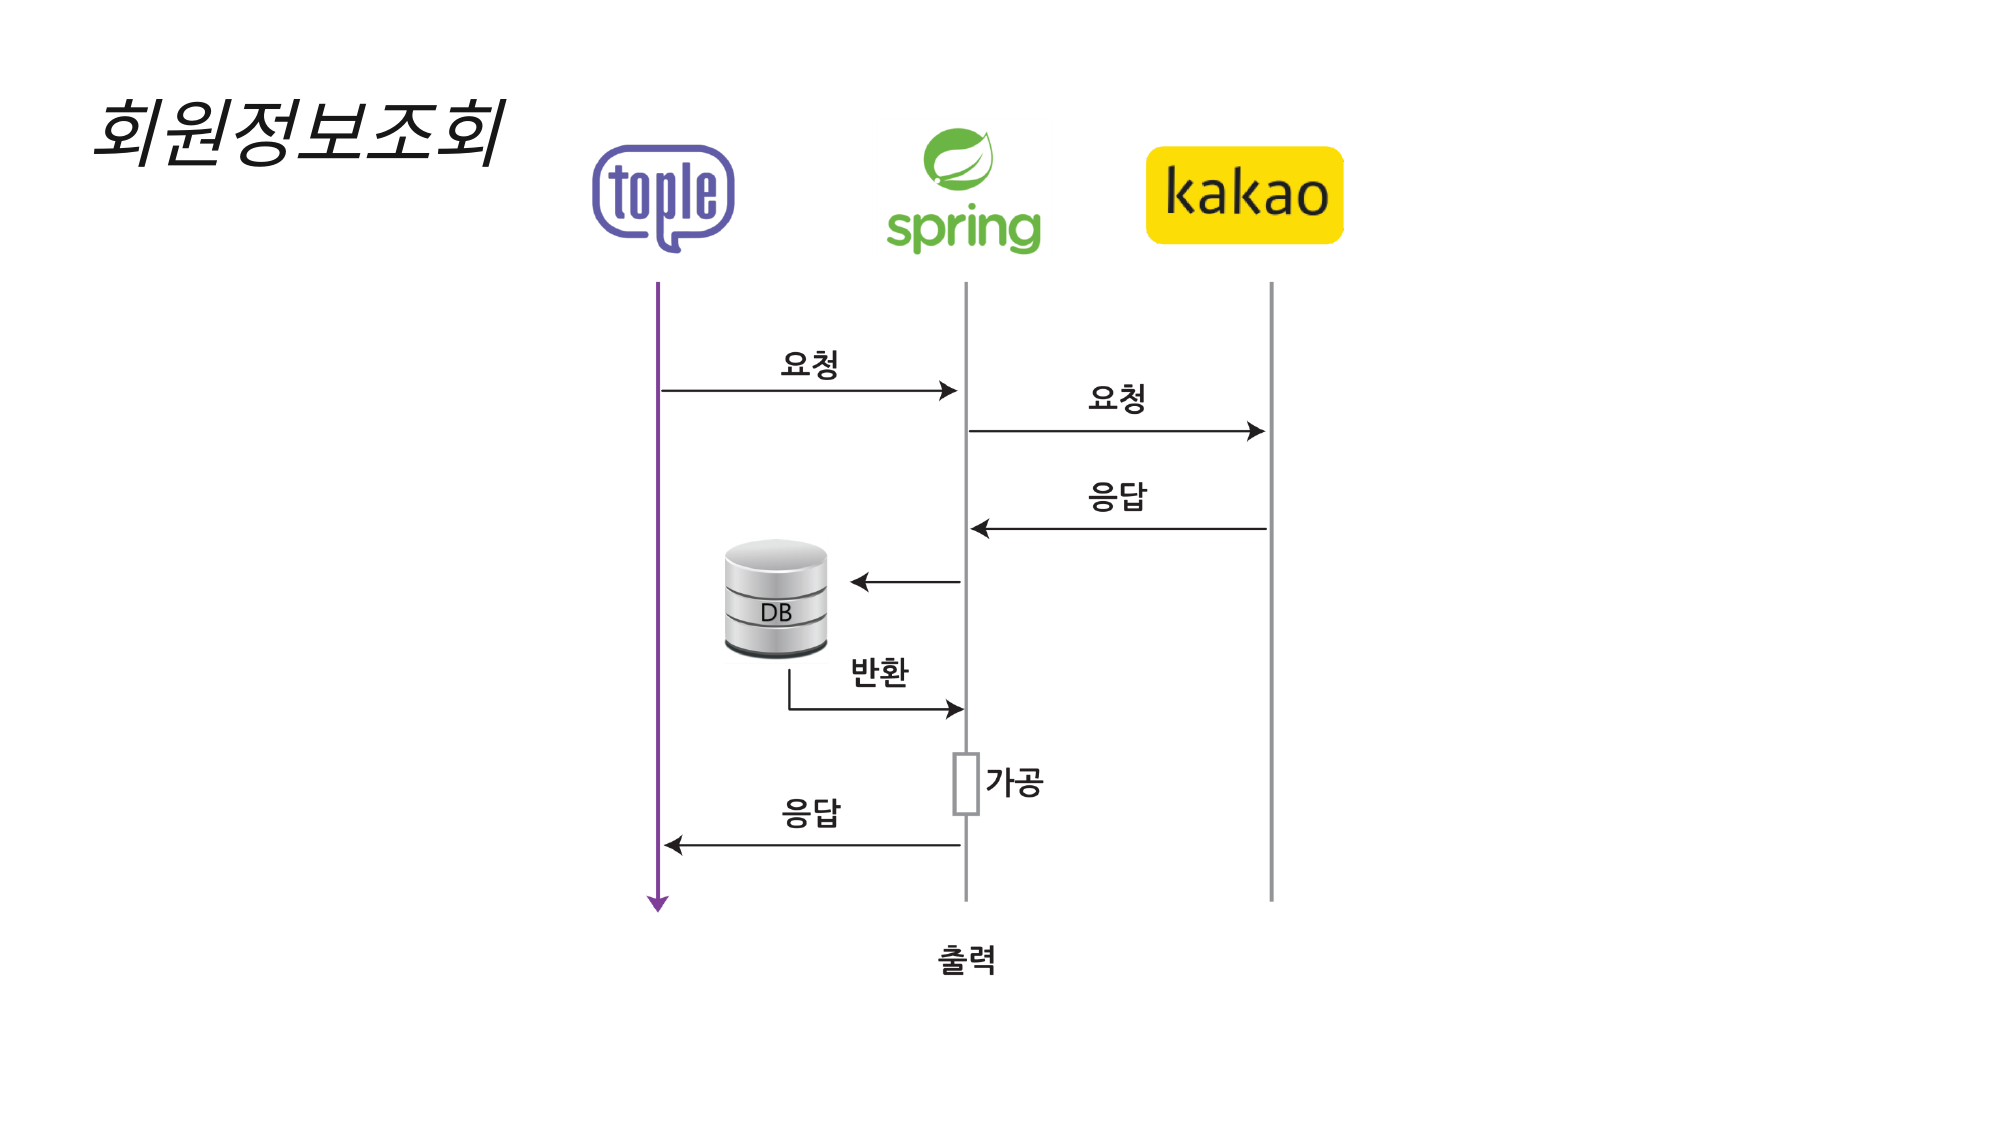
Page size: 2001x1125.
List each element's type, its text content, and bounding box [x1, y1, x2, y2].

picture [395, 104, 1548, 991]
text_box 회원정보조회 [72, 33, 1070, 184]
